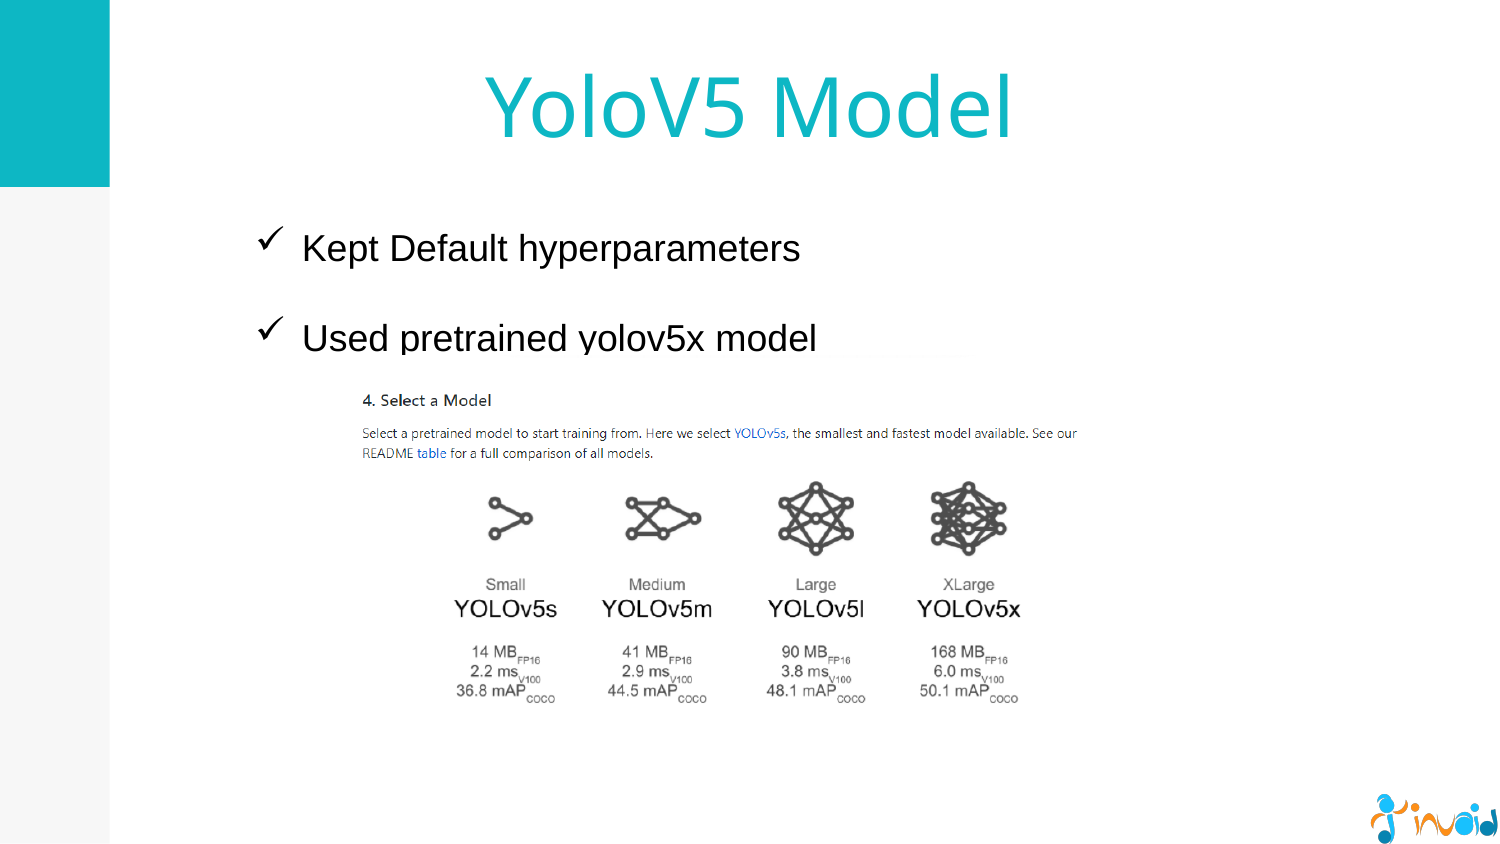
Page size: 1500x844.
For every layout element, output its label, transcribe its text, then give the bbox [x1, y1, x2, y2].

title YoloV5 Model [243, 33, 1257, 175]
text_box Kept Default hyperparameters Used pretrained yolov5x model [243, 218, 1339, 844]
picture [1368, 793, 1500, 844]
picture [324, 355, 1142, 738]
